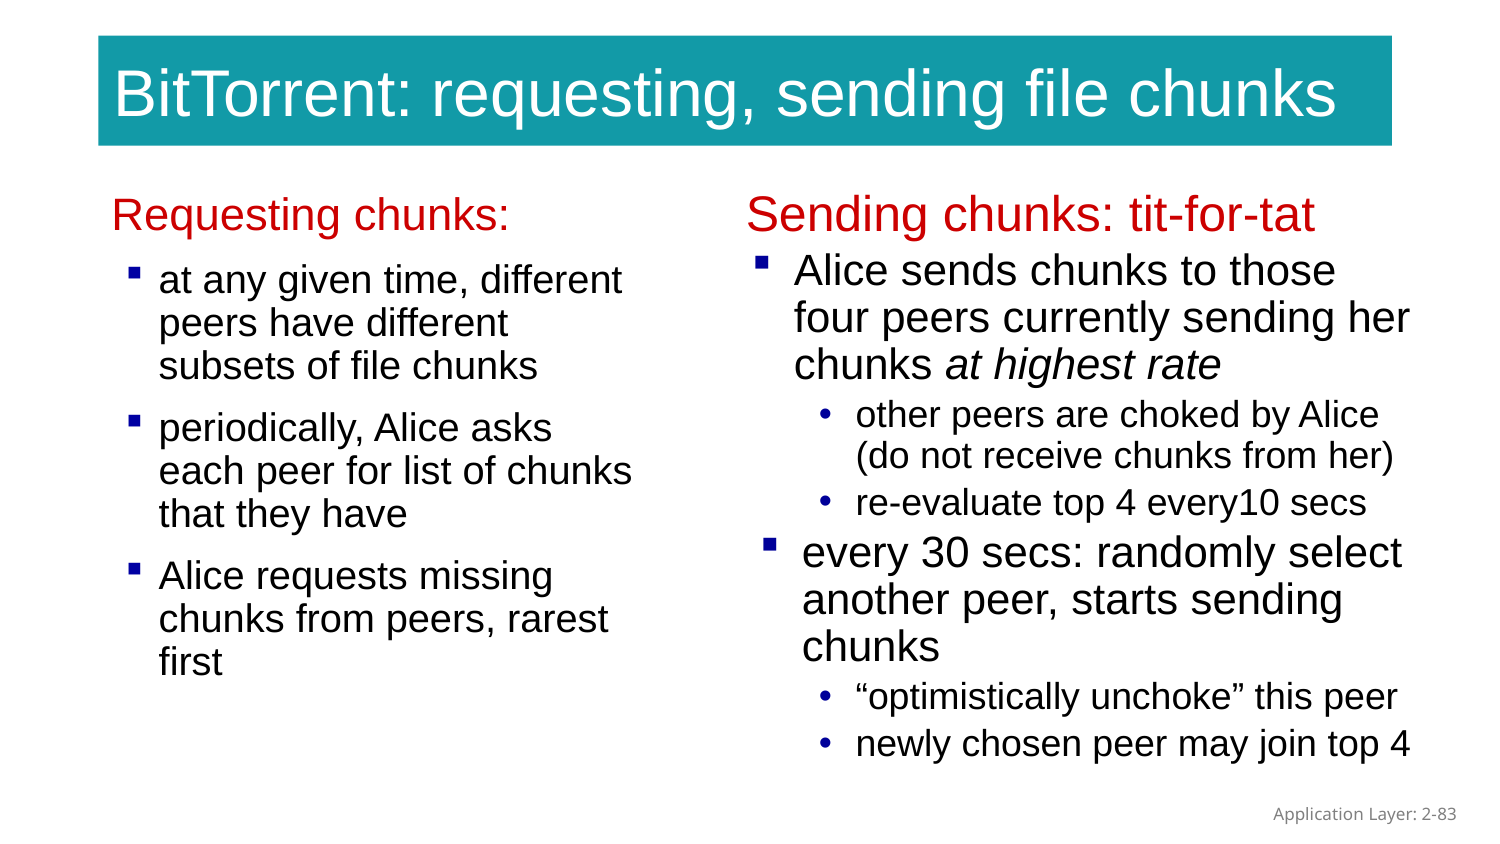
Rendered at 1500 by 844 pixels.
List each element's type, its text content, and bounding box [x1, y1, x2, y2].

title BitTorrent: requesting, sending file chunks [98, 35, 1392, 146]
text_box Requesting chunks: at any given time, different peers have different subsets of file chunks periodically, Alice asks each peer for list of chunks that they have Alice requests missing chunks from peers, rarest first [98, 185, 655, 693]
text_box Sending chunks: tit-for-tat Alice sends chunks to those four peers currently sending her chunks at highest rate other peers are choked by Alice (do not receive chunks from her) re-evaluate top 4 every10 secs every 30 secs: randomly select another peer, starts sending chunks “optimistically unchoke” this peer newly chosen peer may join top 4 [729, 173, 1433, 794]
slide_number Application Layer: 2-83 [1134, 792, 1472, 838]
